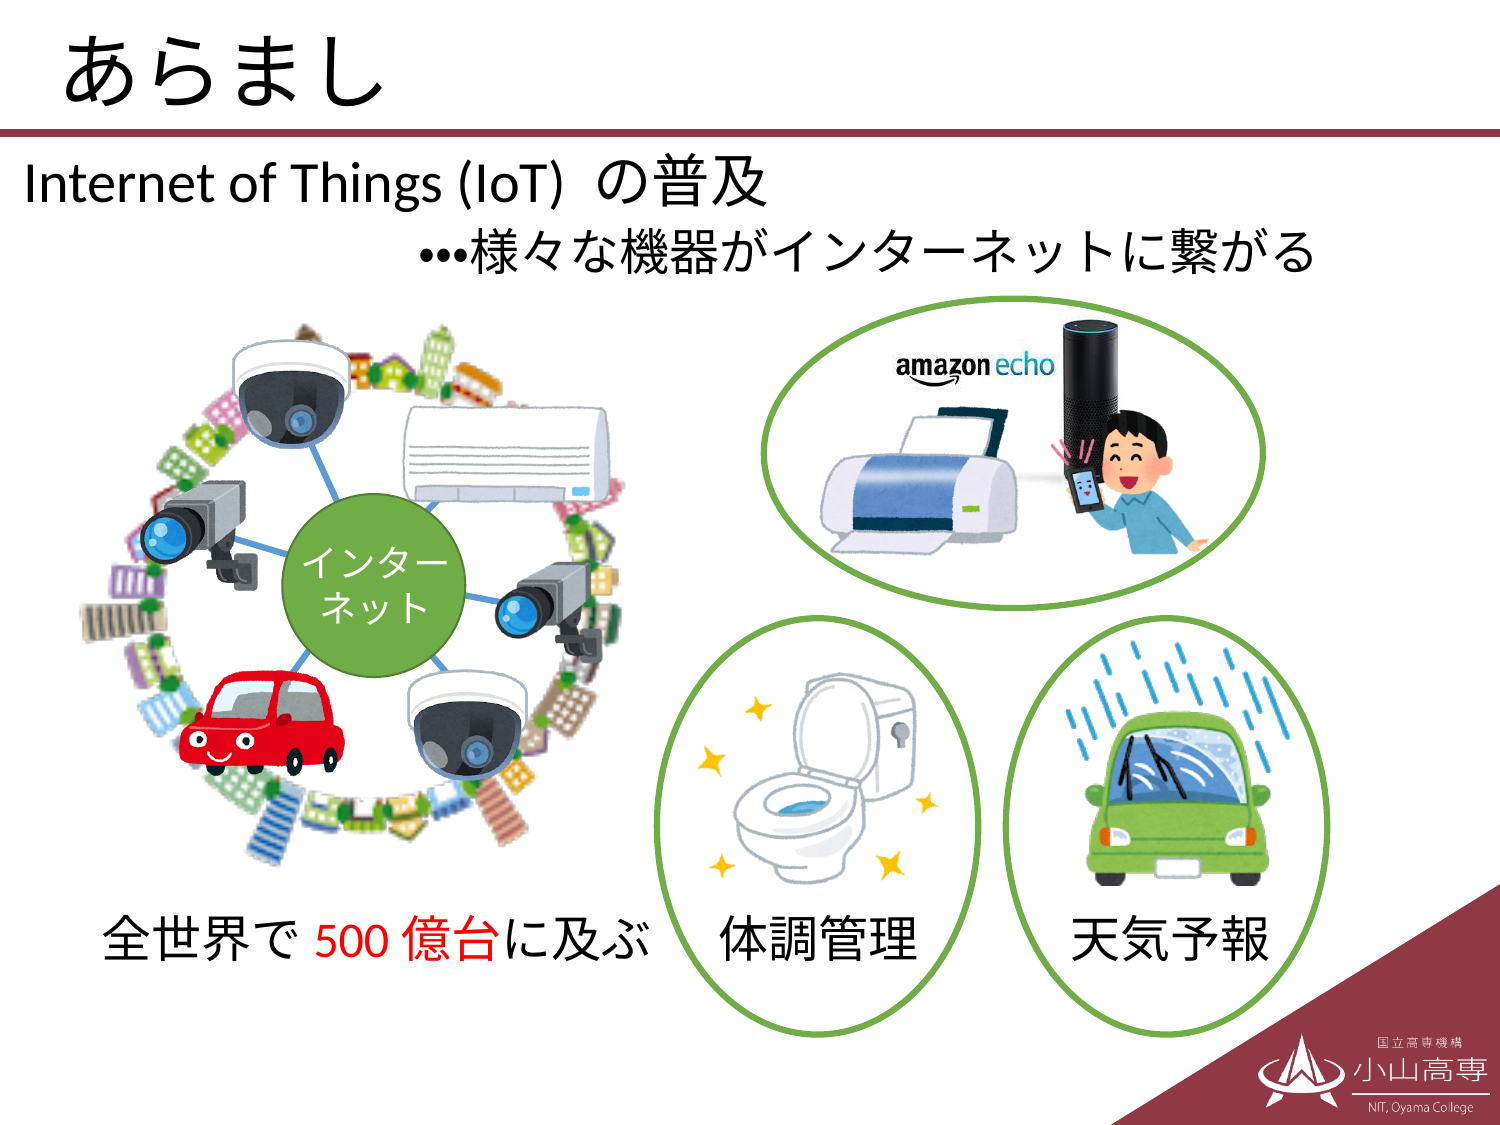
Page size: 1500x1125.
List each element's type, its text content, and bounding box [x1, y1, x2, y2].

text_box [68, 306, 648, 886]
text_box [892, 308, 1212, 568]
text_box [1096, 617, 1237, 638]
text_box [923, 297, 1104, 308]
picture [0, 129, 1500, 137]
text_box [830, 560, 1184, 610]
text_box [762, 317, 892, 549]
text_box [1004, 676, 1329, 1036]
picture [815, 399, 1025, 560]
picture [1112, 885, 1500, 1125]
picture [689, 660, 952, 893]
text_box 体調管理 [933, 899, 978, 975]
picture [1054, 638, 1302, 886]
title あらまし [42, 20, 1294, 130]
text_box 全世界で500億台に及ぶ [86, 899, 669, 975]
text_box [1212, 358, 1264, 549]
text_box 天気予報 [1282, 957, 1294, 975]
text_box Internet of Things (IoT) の普及 [9, 136, 1006, 222]
text_box ・・・様々な機器がインターネットに繋がる [403, 212, 1466, 288]
text_box [655, 699, 980, 1036]
text_box [719, 617, 916, 660]
